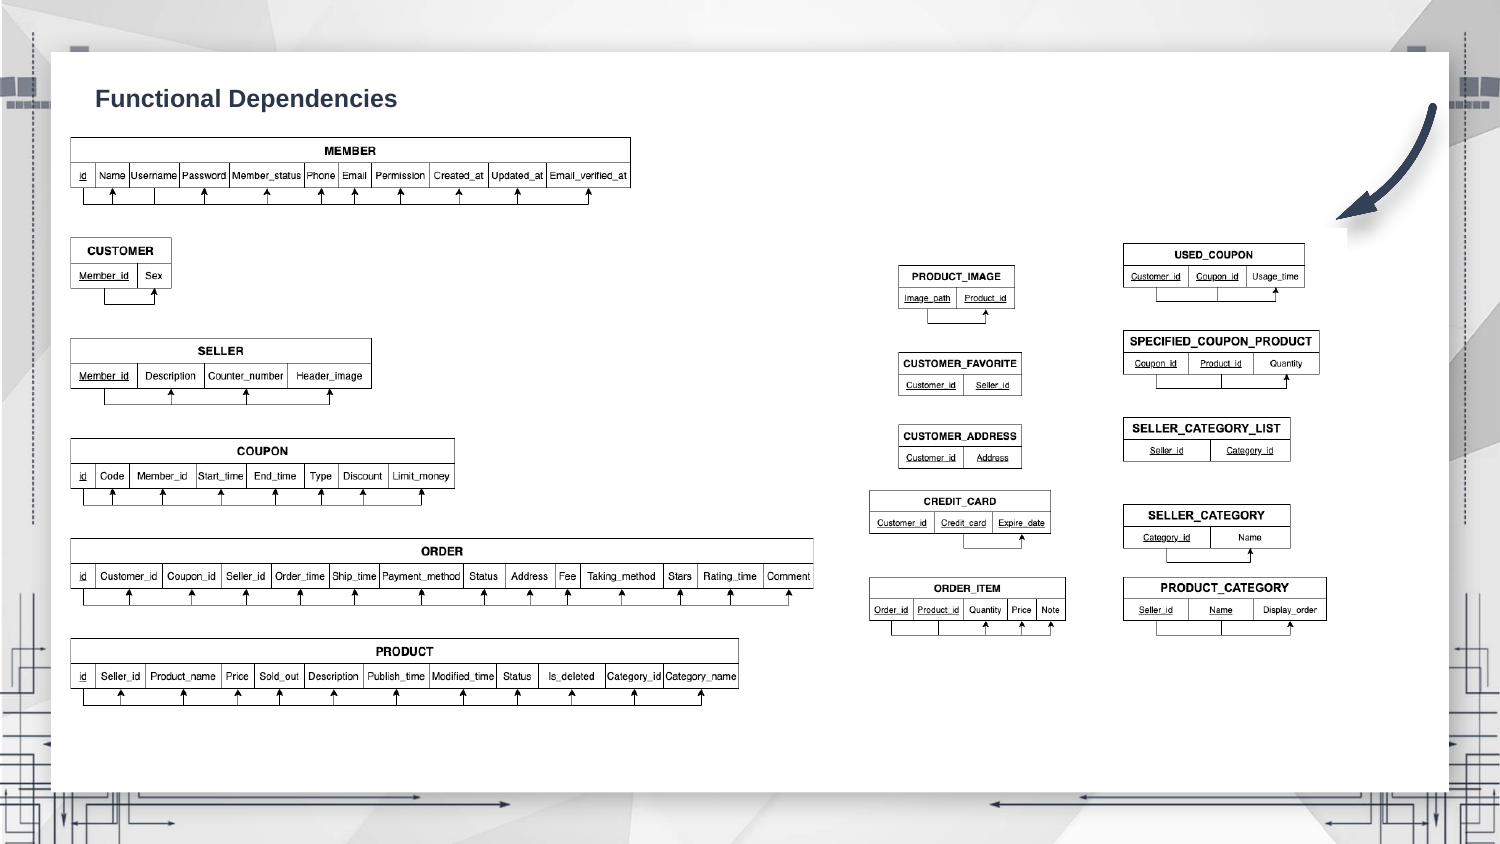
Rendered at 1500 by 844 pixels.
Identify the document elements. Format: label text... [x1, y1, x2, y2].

picture [0, 0, 1500, 844]
text_box Functional Dependencies [95, 82, 476, 121]
text_box [1335, 103, 1437, 220]
